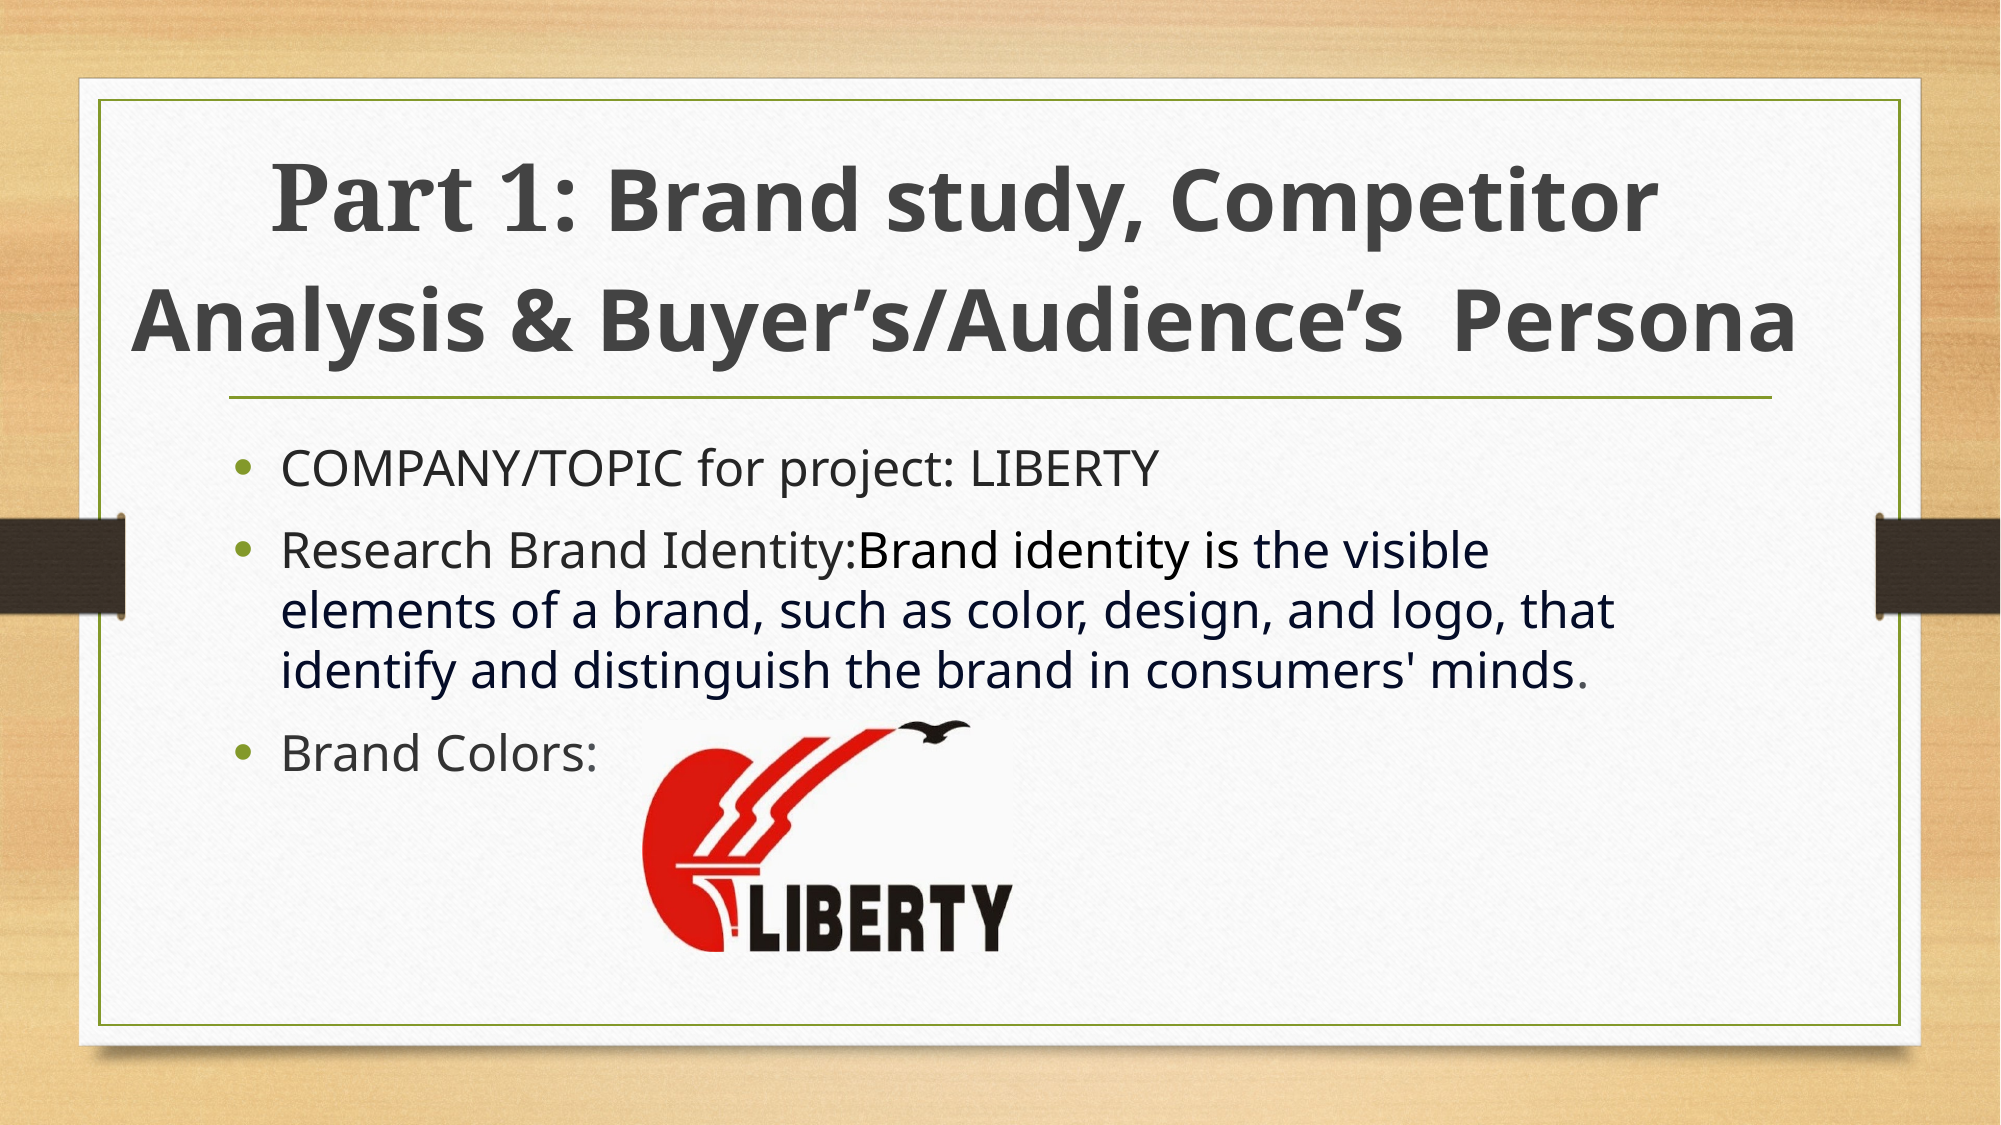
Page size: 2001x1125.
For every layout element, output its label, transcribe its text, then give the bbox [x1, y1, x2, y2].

picture [0, 0, 2001, 1125]
list COMPANY/TOPIC for project: LIBERTY Research Brand Identity:Brand identity is the visible elements of a brand, such as color, design, and logo, that identify and distinguish the brand in consumers' minds. Brand Colors: [218, 428, 1661, 967]
title Part 1: Brand study, Competitor Analysis & Buyer’s/Audience’s Persona [71, 107, 1862, 401]
